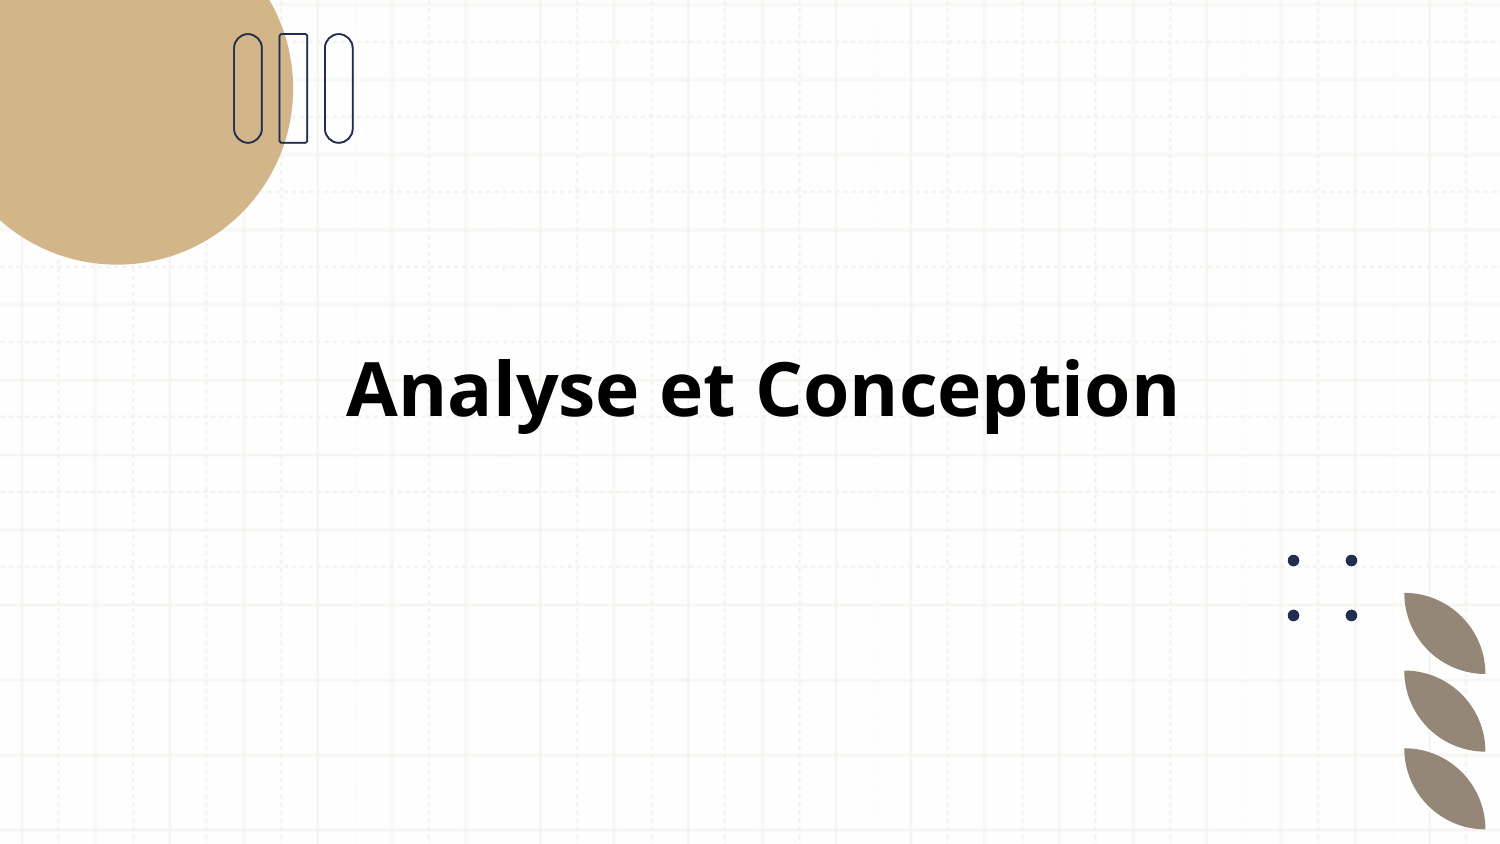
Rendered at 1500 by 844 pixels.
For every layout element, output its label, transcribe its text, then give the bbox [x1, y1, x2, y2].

title Analyse et Conception [130, 334, 1397, 528]
